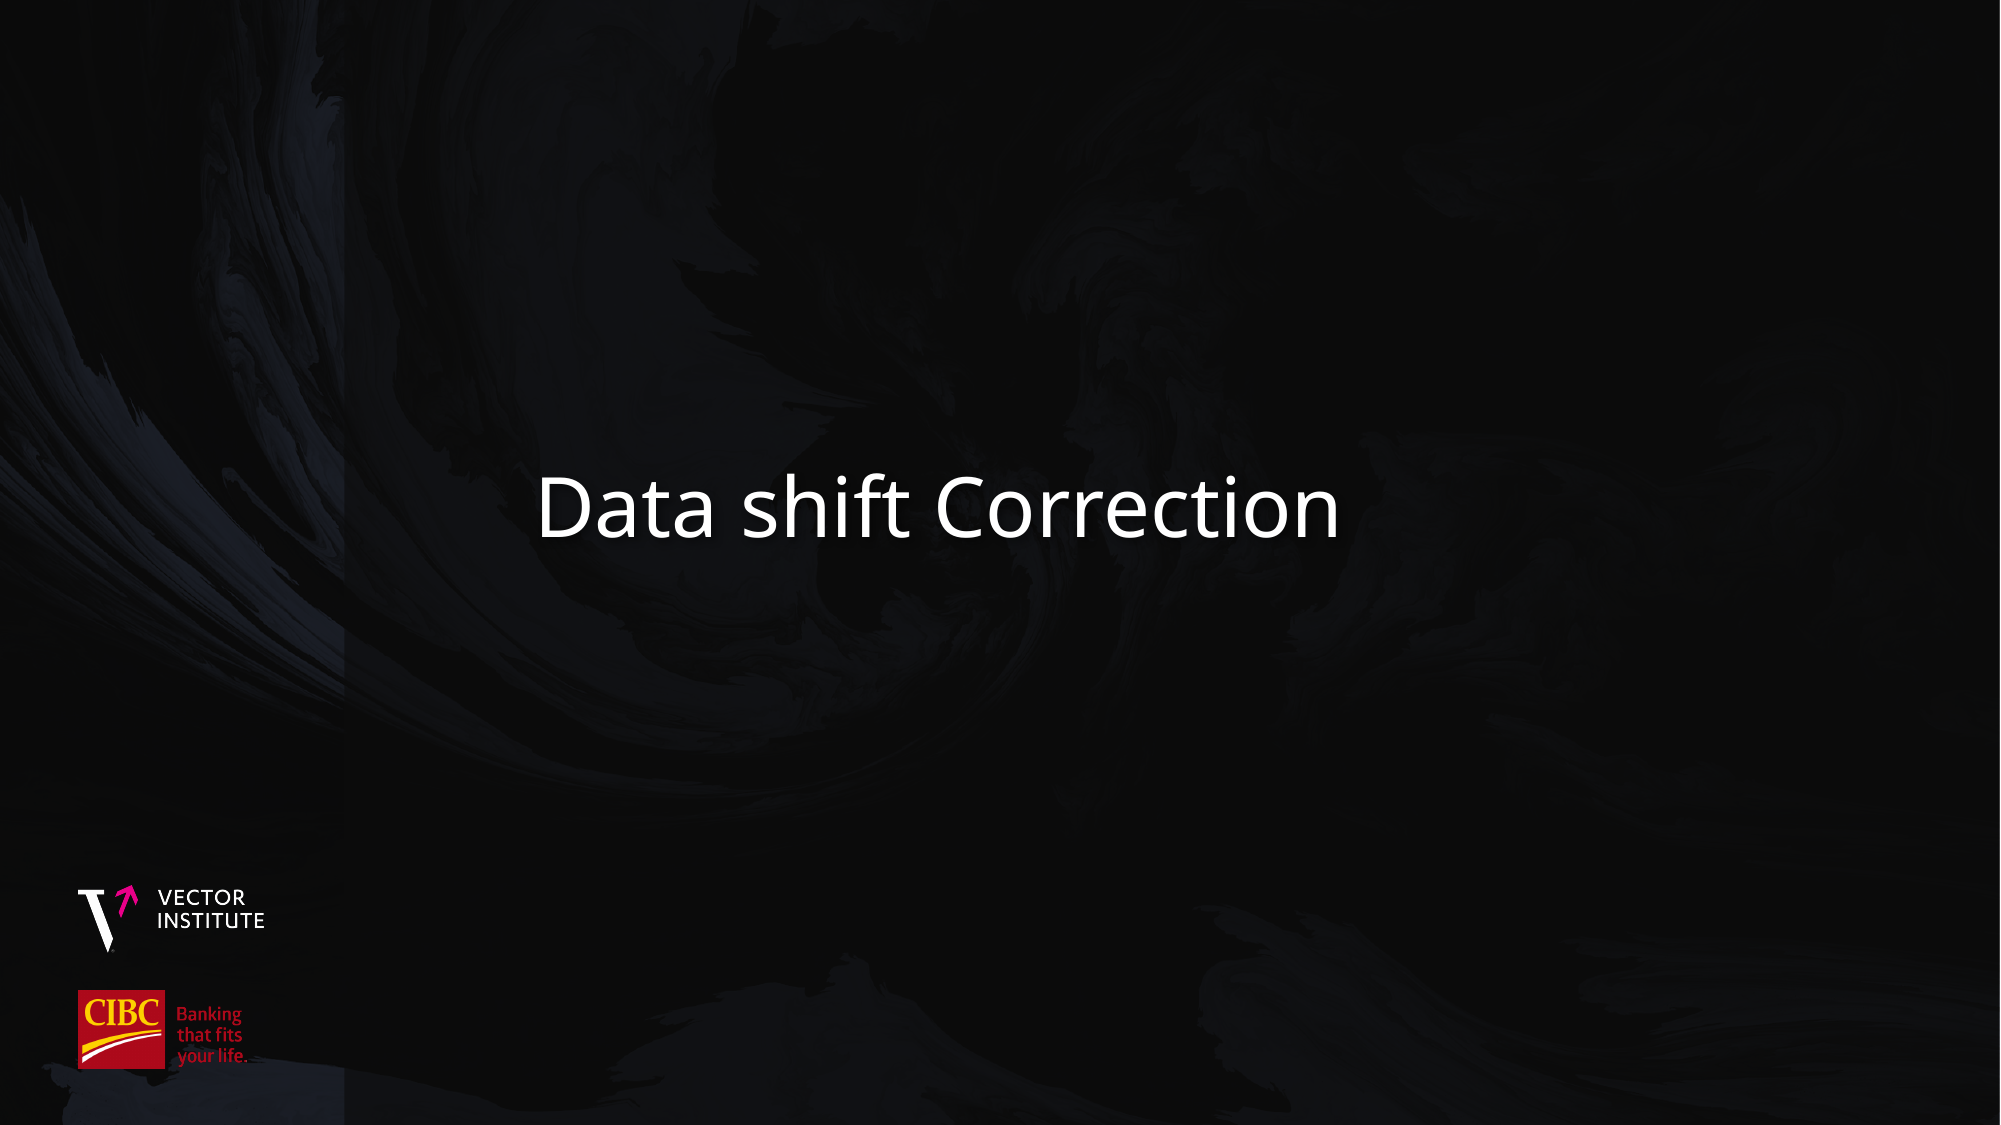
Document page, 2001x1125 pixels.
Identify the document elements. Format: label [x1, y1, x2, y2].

picture [0, 0, 2000, 1125]
text_box [78, 880, 265, 1069]
